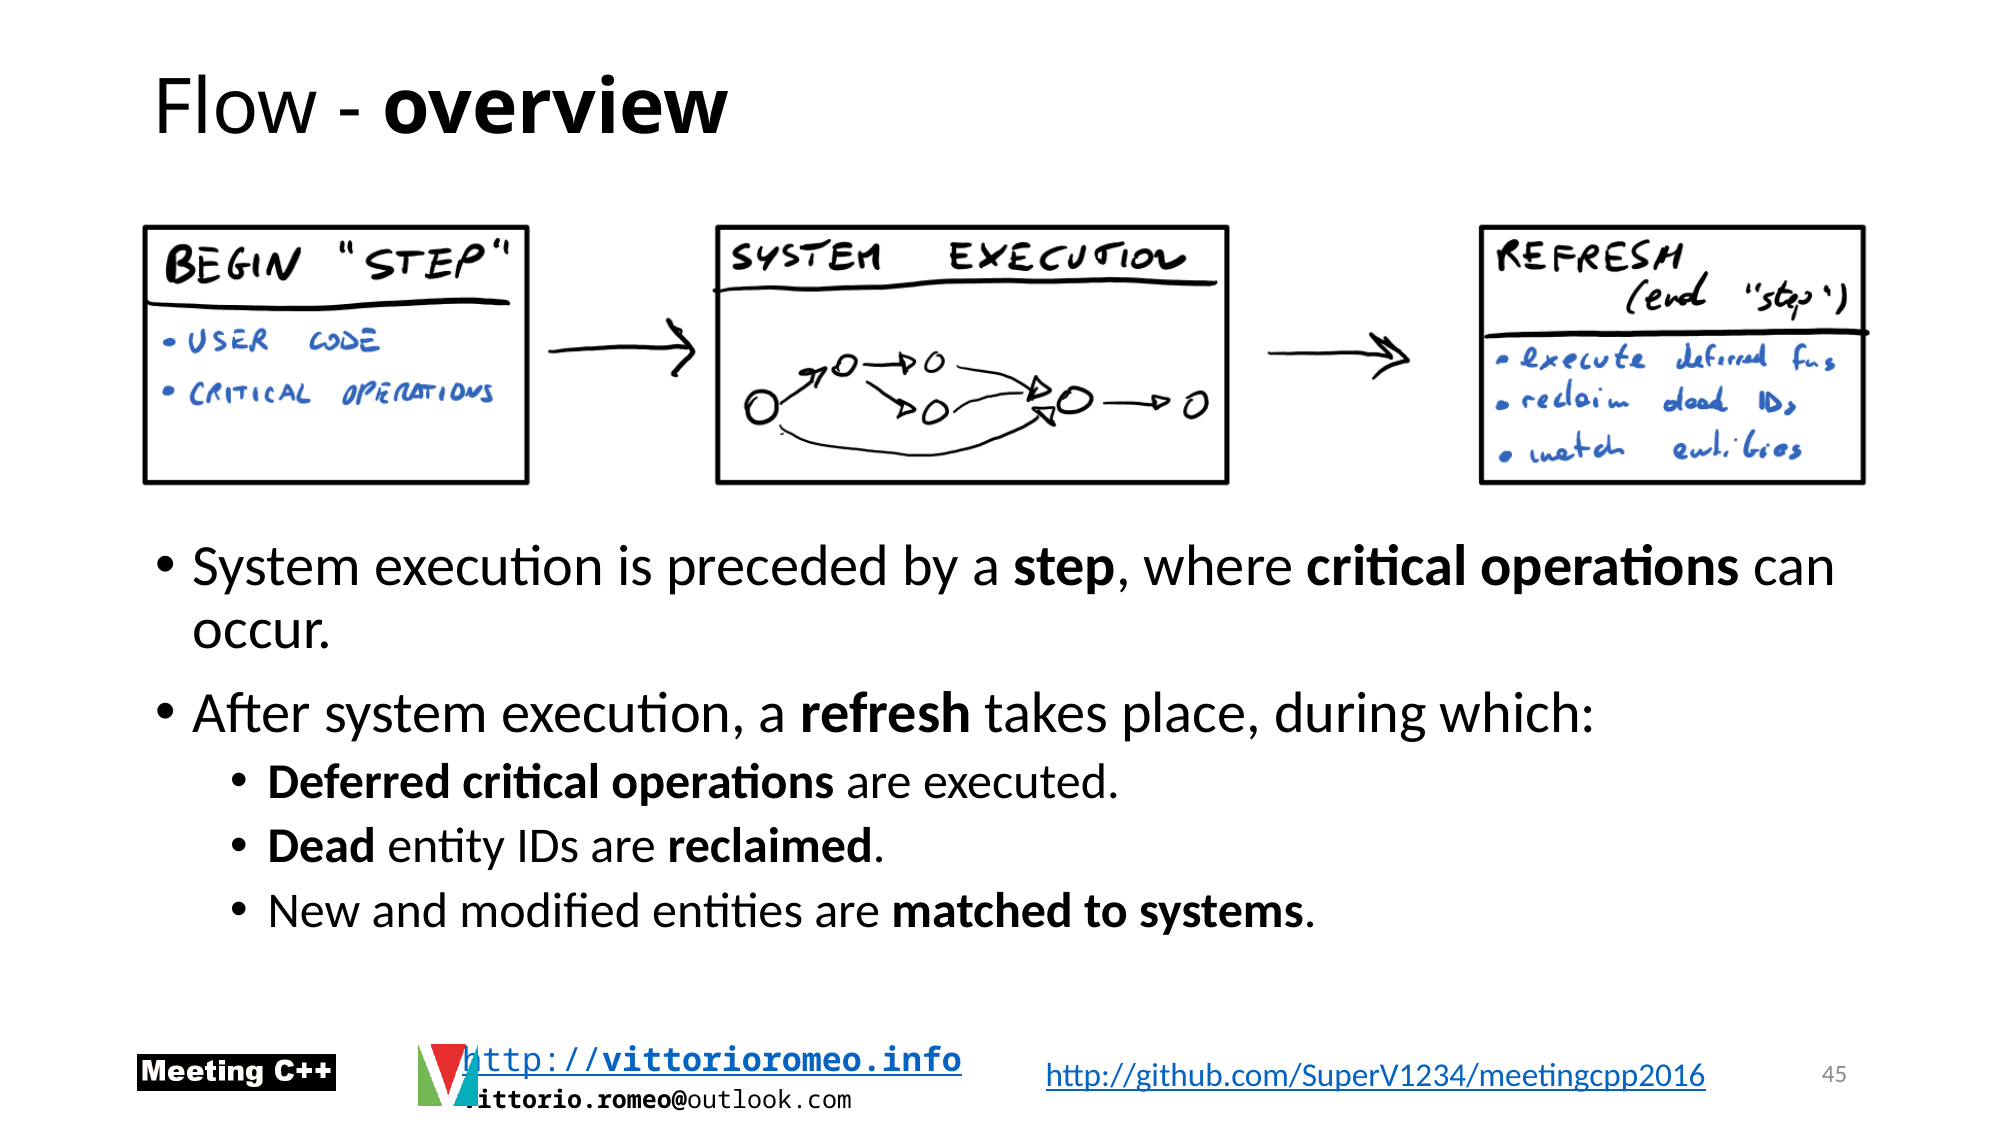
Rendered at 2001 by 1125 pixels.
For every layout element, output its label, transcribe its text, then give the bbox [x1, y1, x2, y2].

picture [122, 201, 1889, 509]
slide_number 45 [1793, 1042, 1863, 1103]
picture [418, 1044, 478, 1106]
picture [137, 1054, 336, 1091]
title Flow - overview [137, 59, 1863, 159]
list System execution is preceded by a step, where critical operations can occur. After system execution, a refresh takes place, during which: Deferred critical operations are executed. Dead entity IDs are reclaimed. New and modified entities are matched to systems. [140, 527, 1866, 1027]
